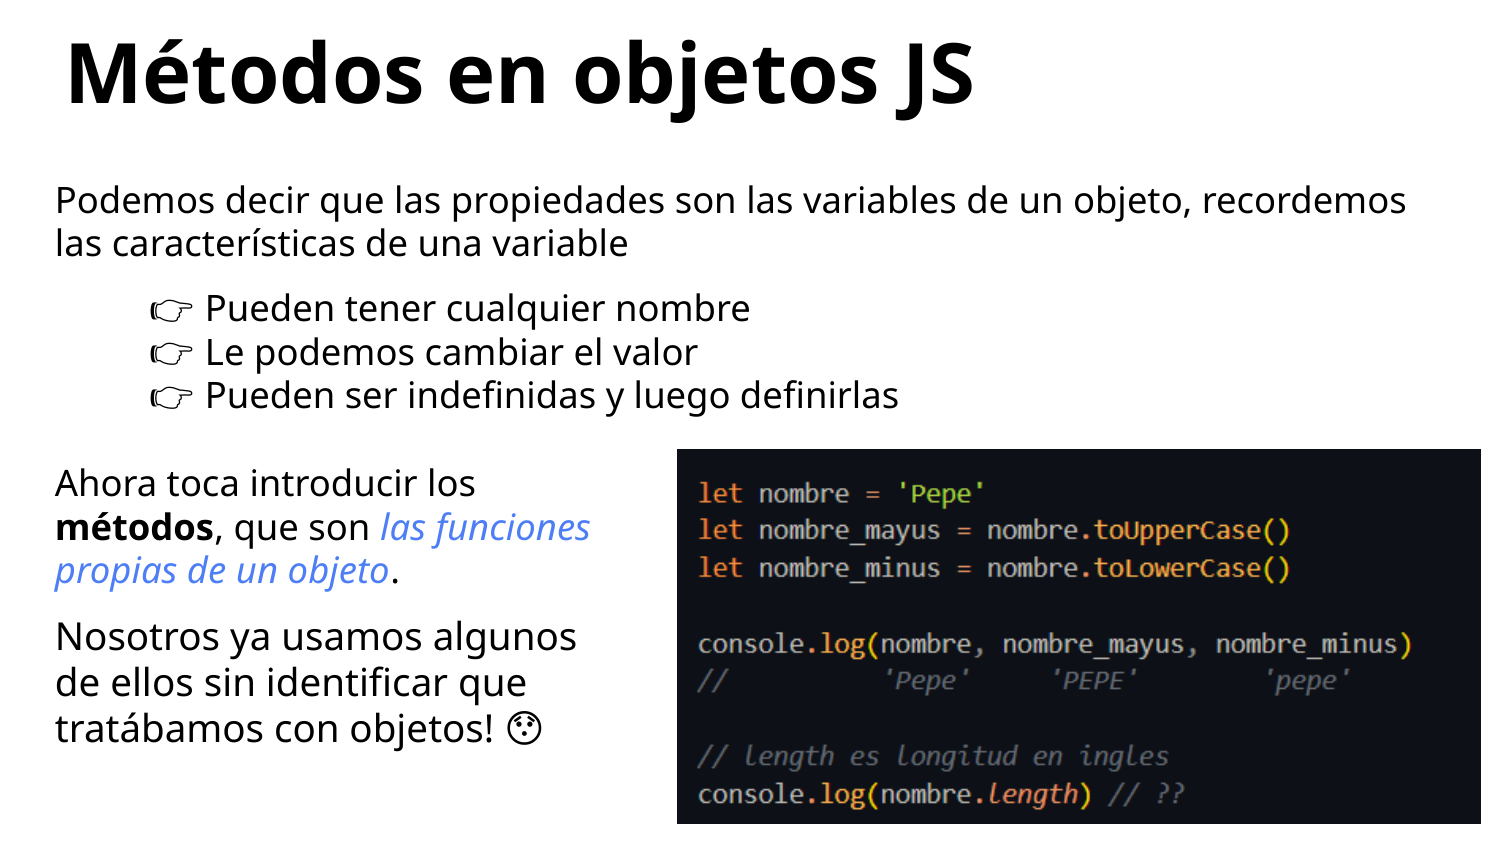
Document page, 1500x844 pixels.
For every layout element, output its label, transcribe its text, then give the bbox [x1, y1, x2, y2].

text_box Métodos en objetos JS [49, 16, 1394, 137]
picture [677, 448, 1482, 825]
text_box Podemos decir que las propiedades son las variables de un objeto, recordemos las características de una variable Pueden tener cualquier nombre Le podemos cambiar el valor Pueden ser indefinidas y luego definirlas Ahora toca introducir los métodos, que son las funciones propias de un objeto. Nosotros ya usamos algunos de ellos sin identificar que tratábamos con objetos! 😯 [40, 161, 1431, 766]
